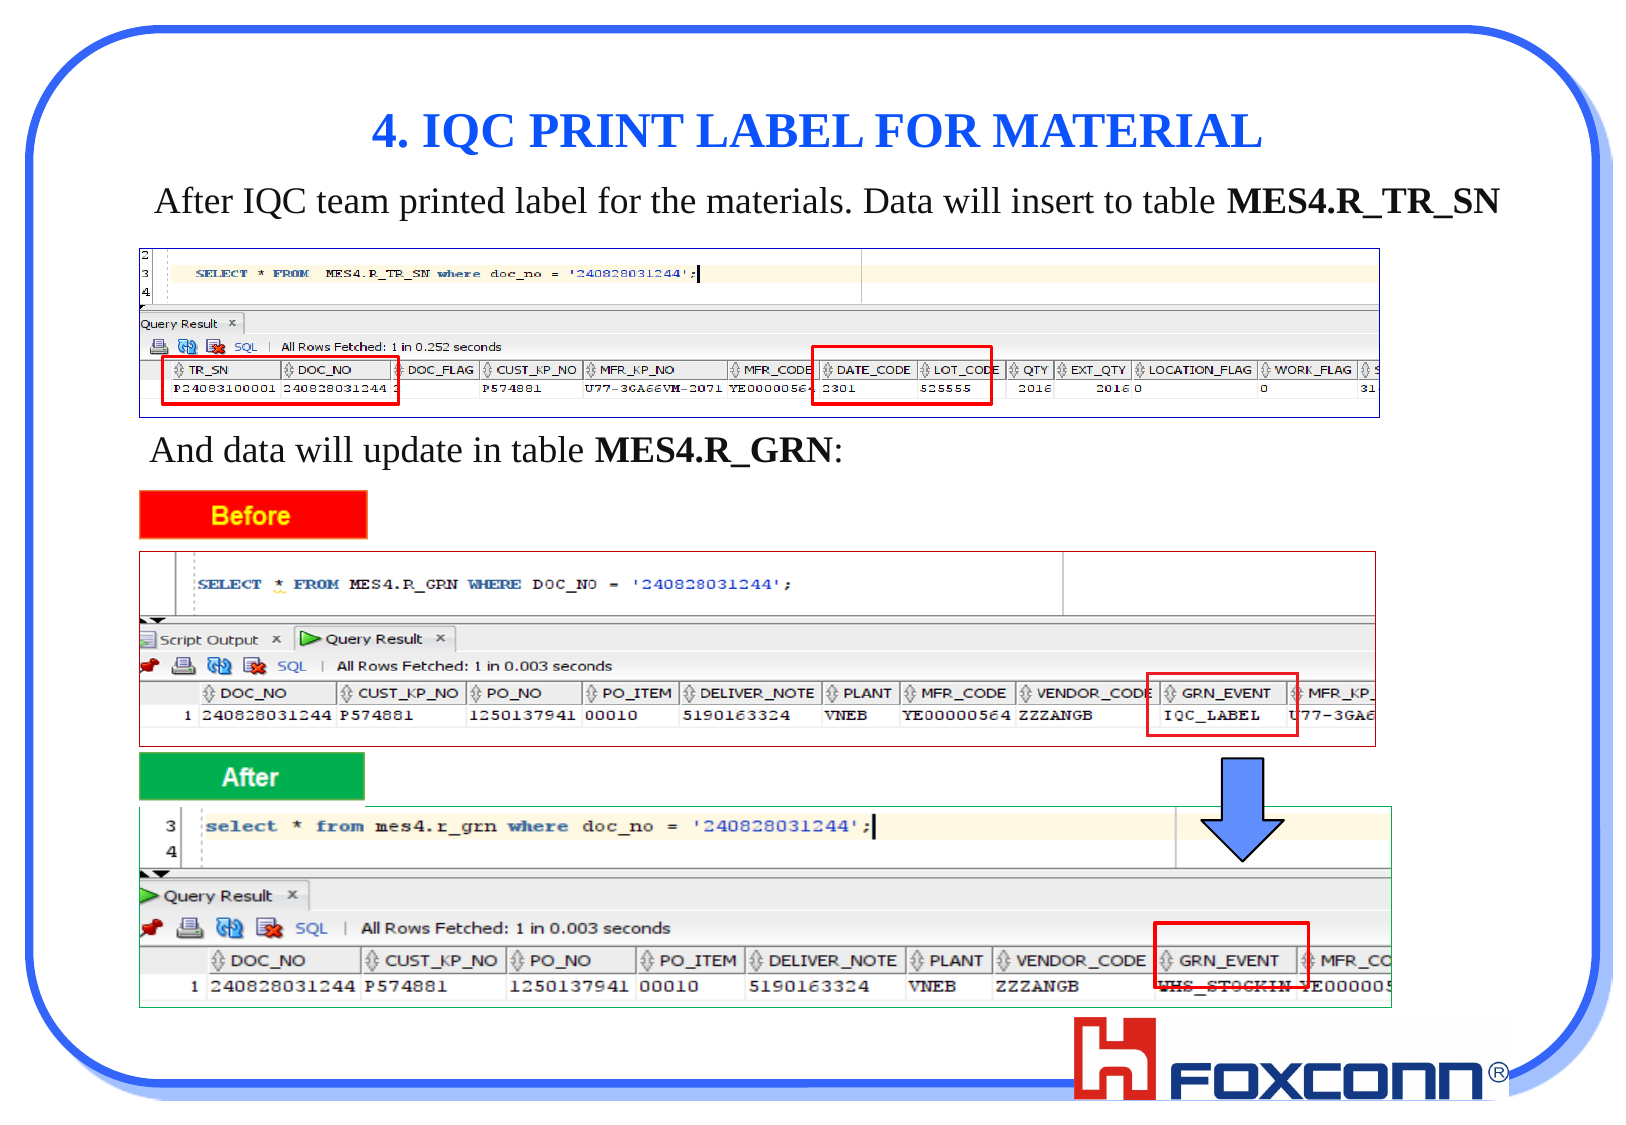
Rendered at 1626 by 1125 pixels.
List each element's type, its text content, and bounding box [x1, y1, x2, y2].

picture [138, 247, 1380, 418]
text_box [1221, 758, 1264, 805]
picture [138, 490, 368, 546]
picture [138, 751, 1392, 1008]
picture [138, 551, 1376, 747]
text_box 4. IQC PRINT LABEL FOR MATERIAL [357, 89, 1279, 165]
text_box After IQC team printed label for the materials. Data will insert to table MES4.R_TR_SN [139, 168, 1557, 228]
text_box And data will update in table MES4.R_GRN: [134, 423, 879, 478]
picture [1074, 1017, 1509, 1100]
